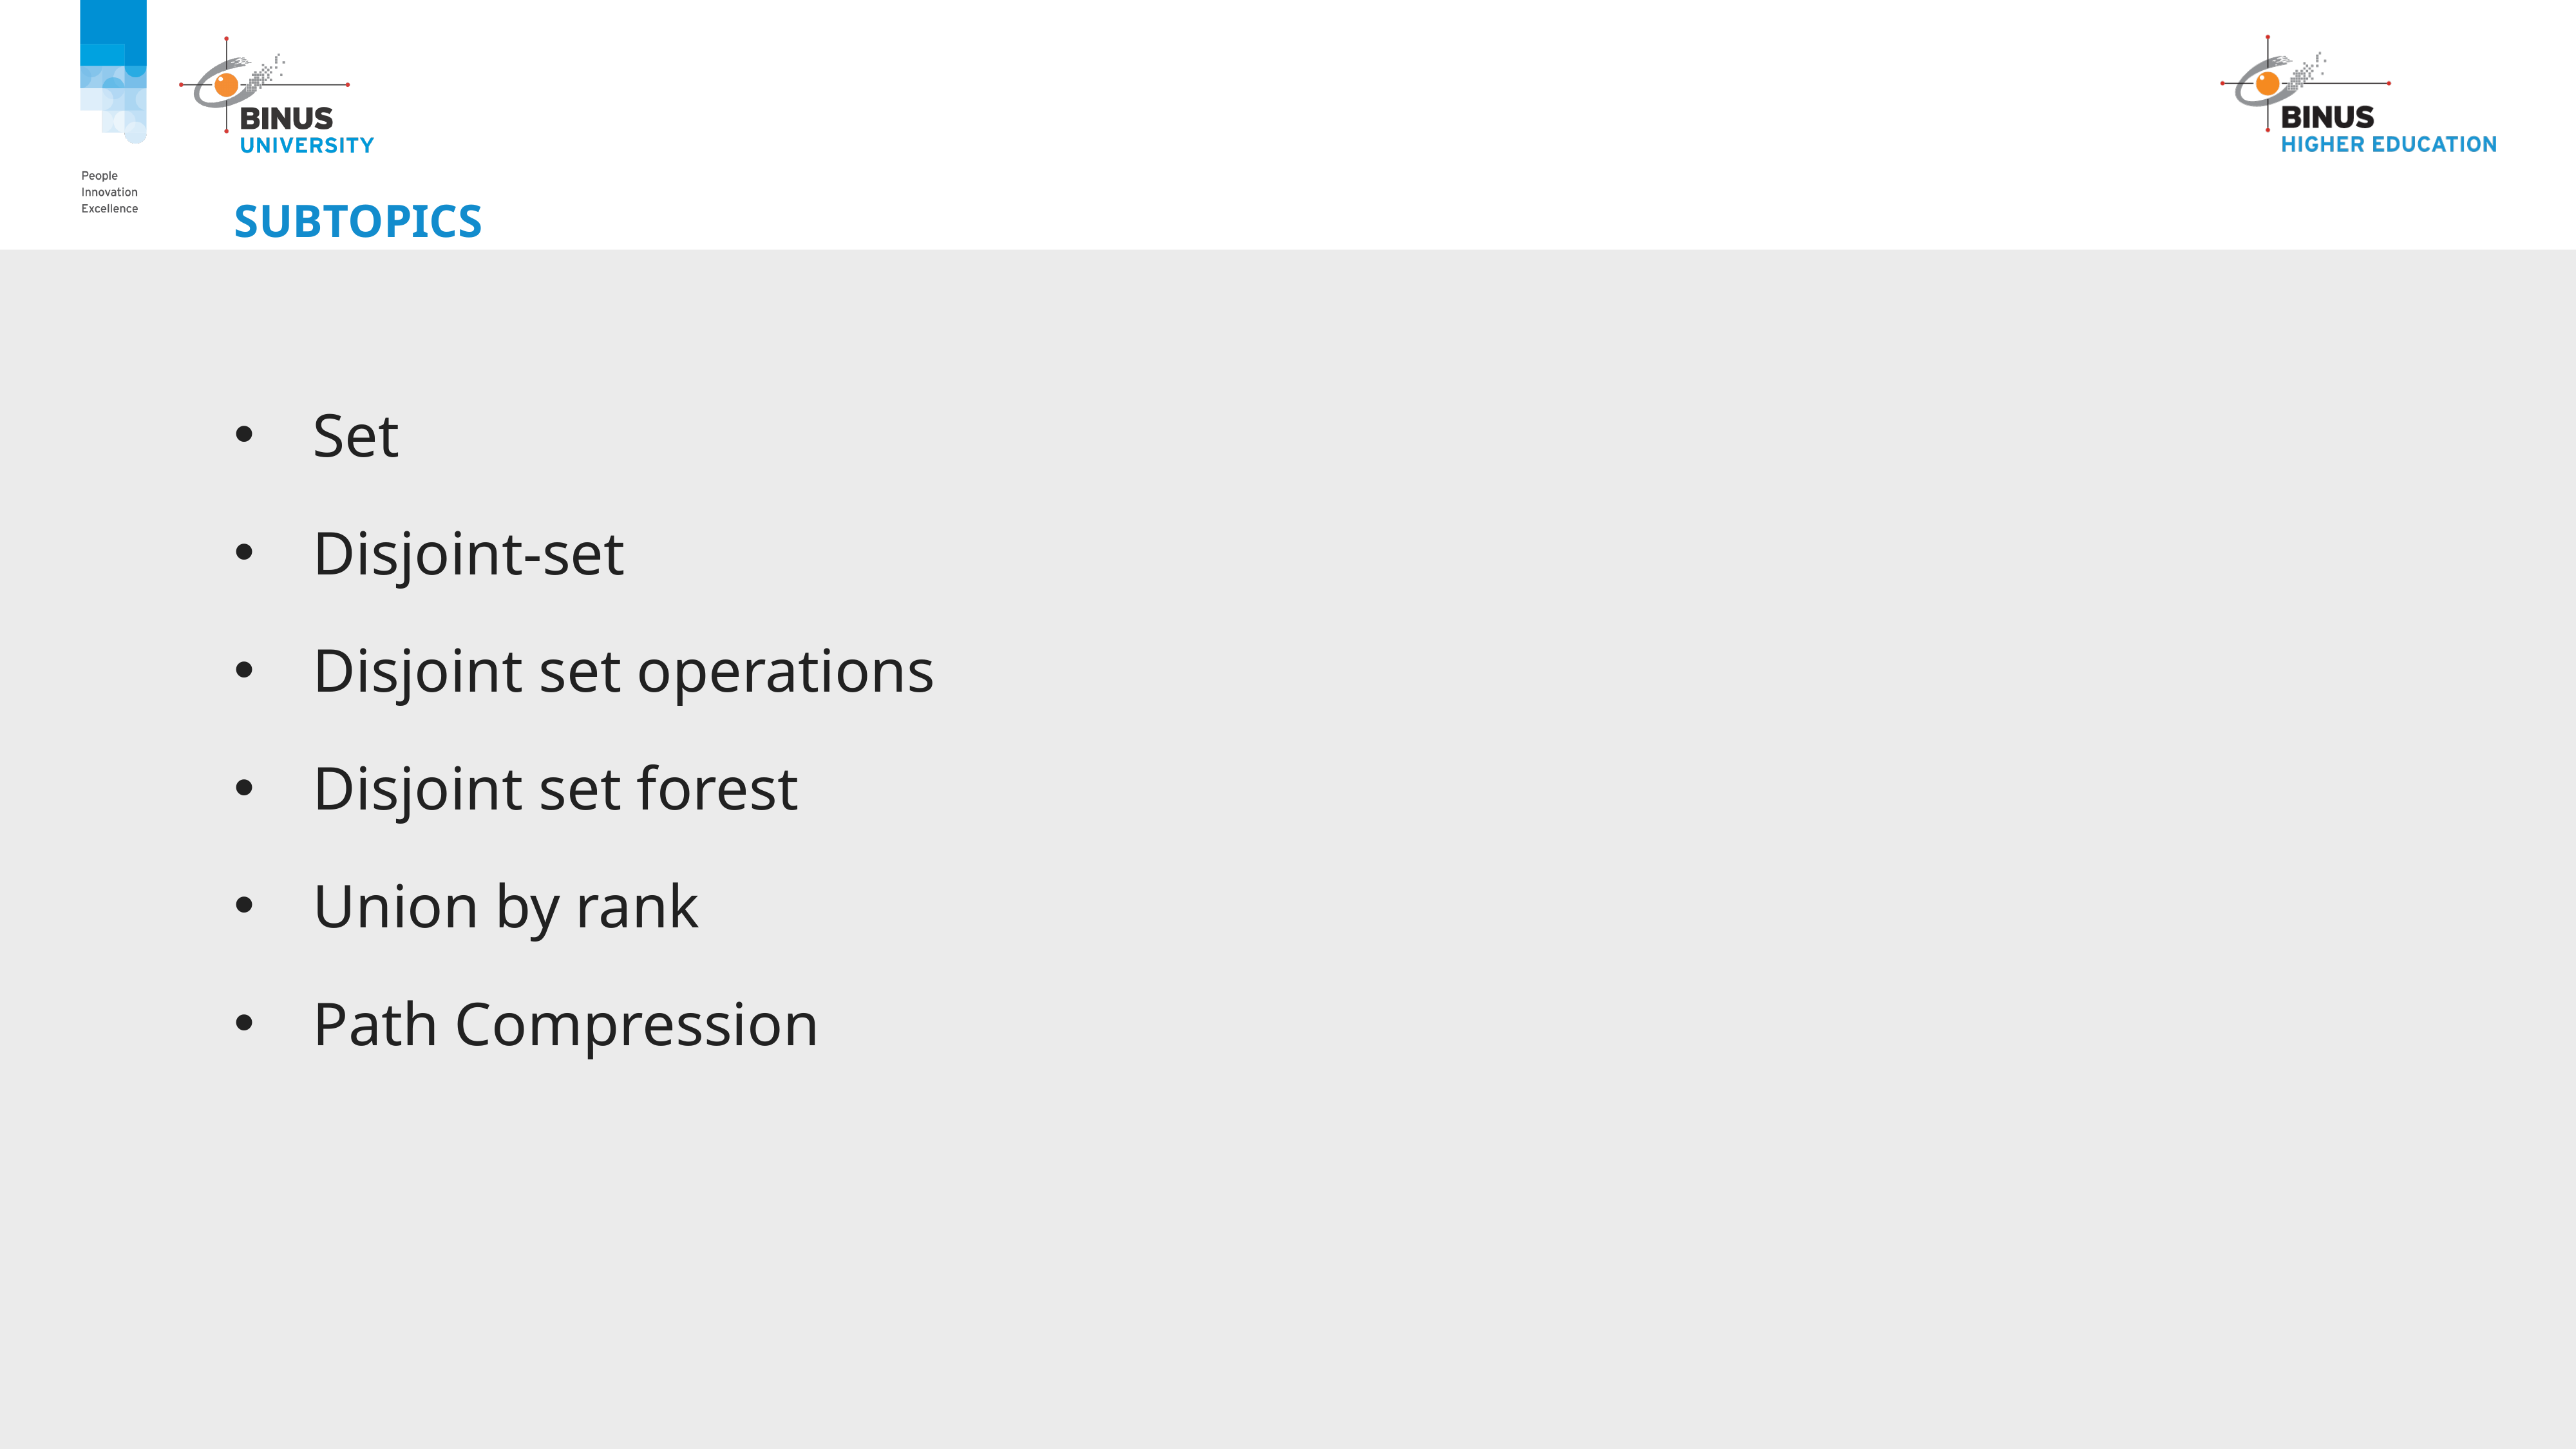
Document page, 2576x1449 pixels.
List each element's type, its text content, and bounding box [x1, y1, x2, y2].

title Subtopics [228, 197, 1784, 252]
list Set Disjoint-set Disjoint set operations Disjoint set forest Union by rank Path Compression [228, 392, 2269, 1252]
picture [81, 146, 146, 213]
picture [174, 25, 374, 161]
picture [2199, 0, 2496, 156]
picture [80, 66, 147, 144]
